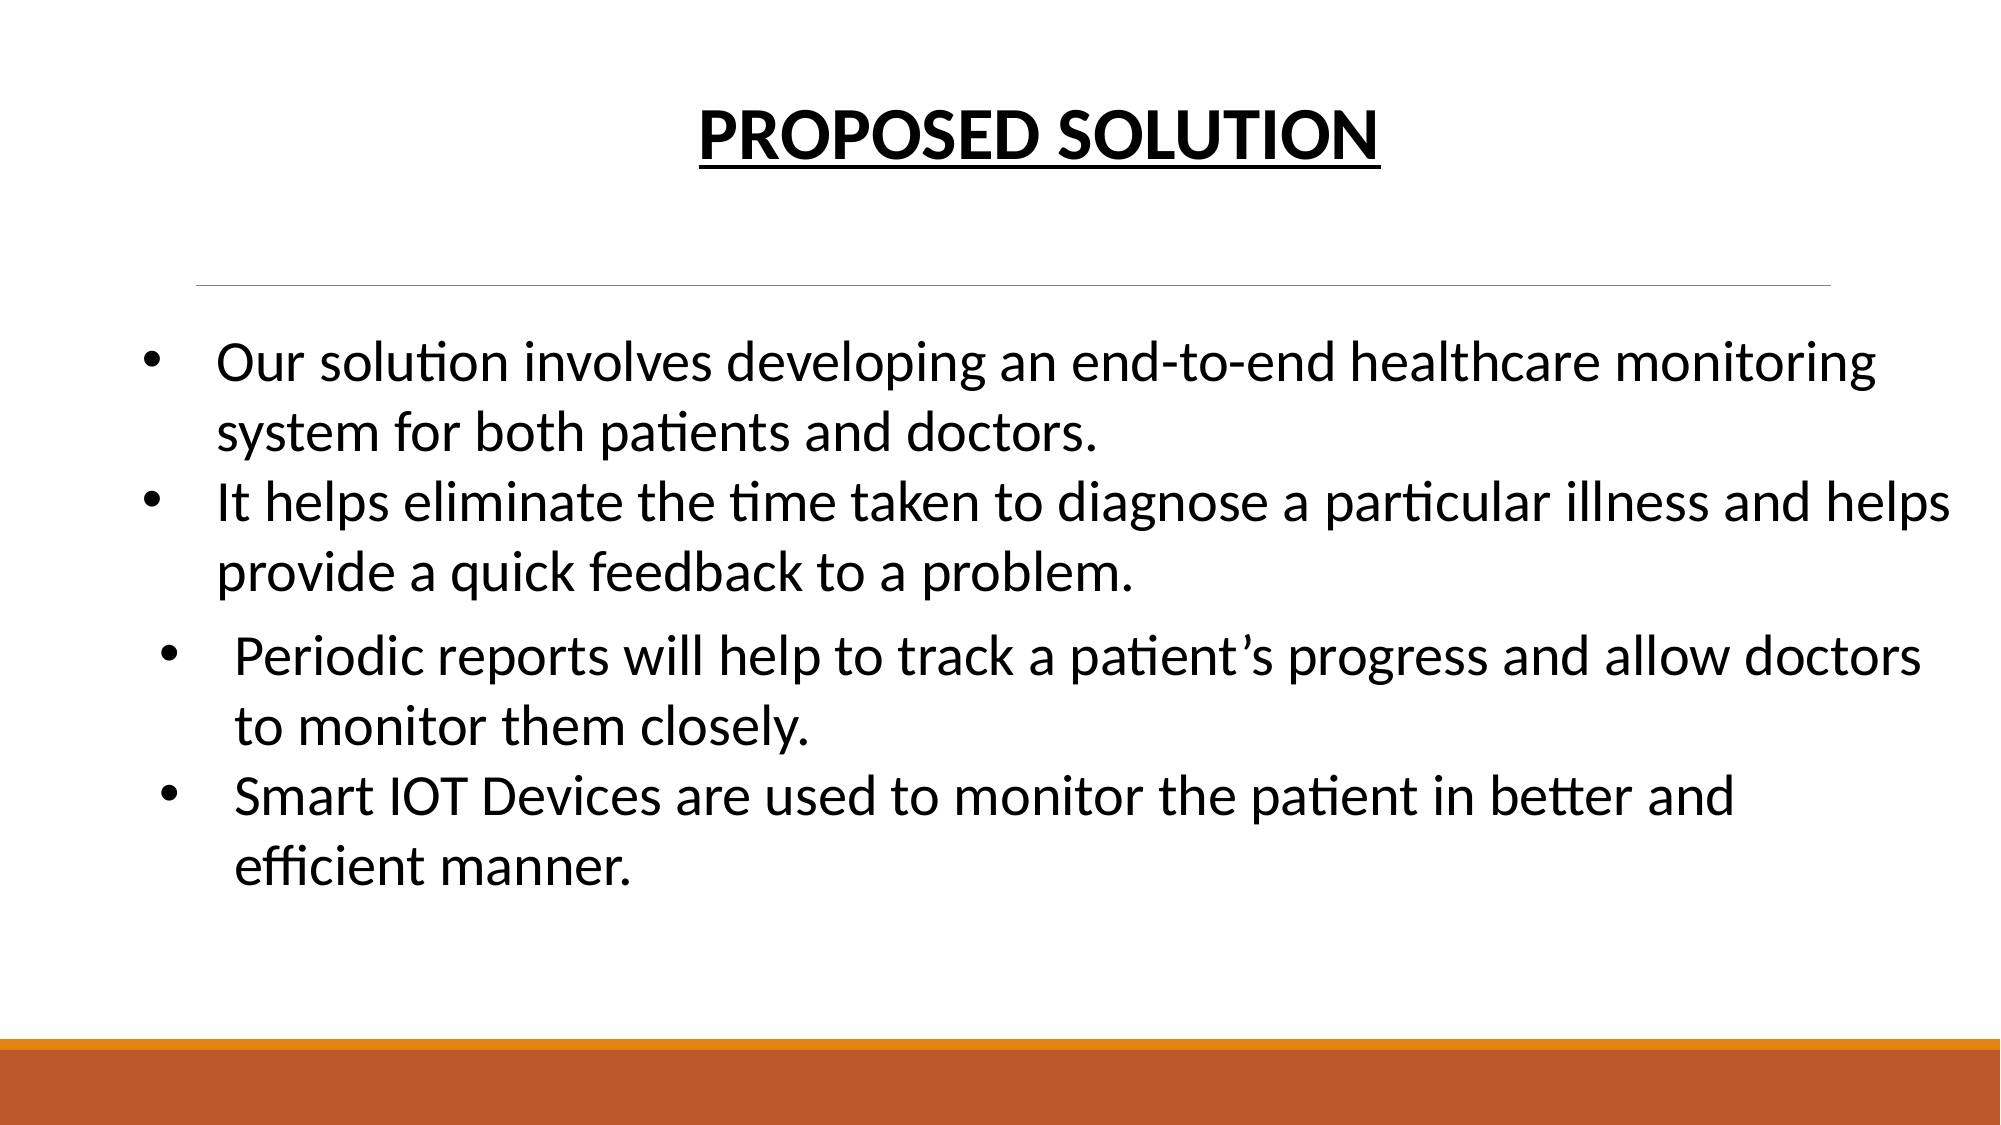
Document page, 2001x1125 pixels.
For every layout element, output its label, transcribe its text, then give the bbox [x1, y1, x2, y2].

text_box PROPOSED SOLUTION [684, 77, 1396, 273]
text_box Periodic reports will help to track a patient’s progress and allow doctors to monitor them closely. Smart IOT Devices are used to monitor the patient in better and efficient manner. [144, 610, 1947, 905]
text_box Our solution involves developing an end-to-end healthcare monitoring system for both patients and doctors. It helps eliminate the time taken to diagnose a particular illness and helps provide a quick feedback to a problem. [127, 315, 2000, 751]
